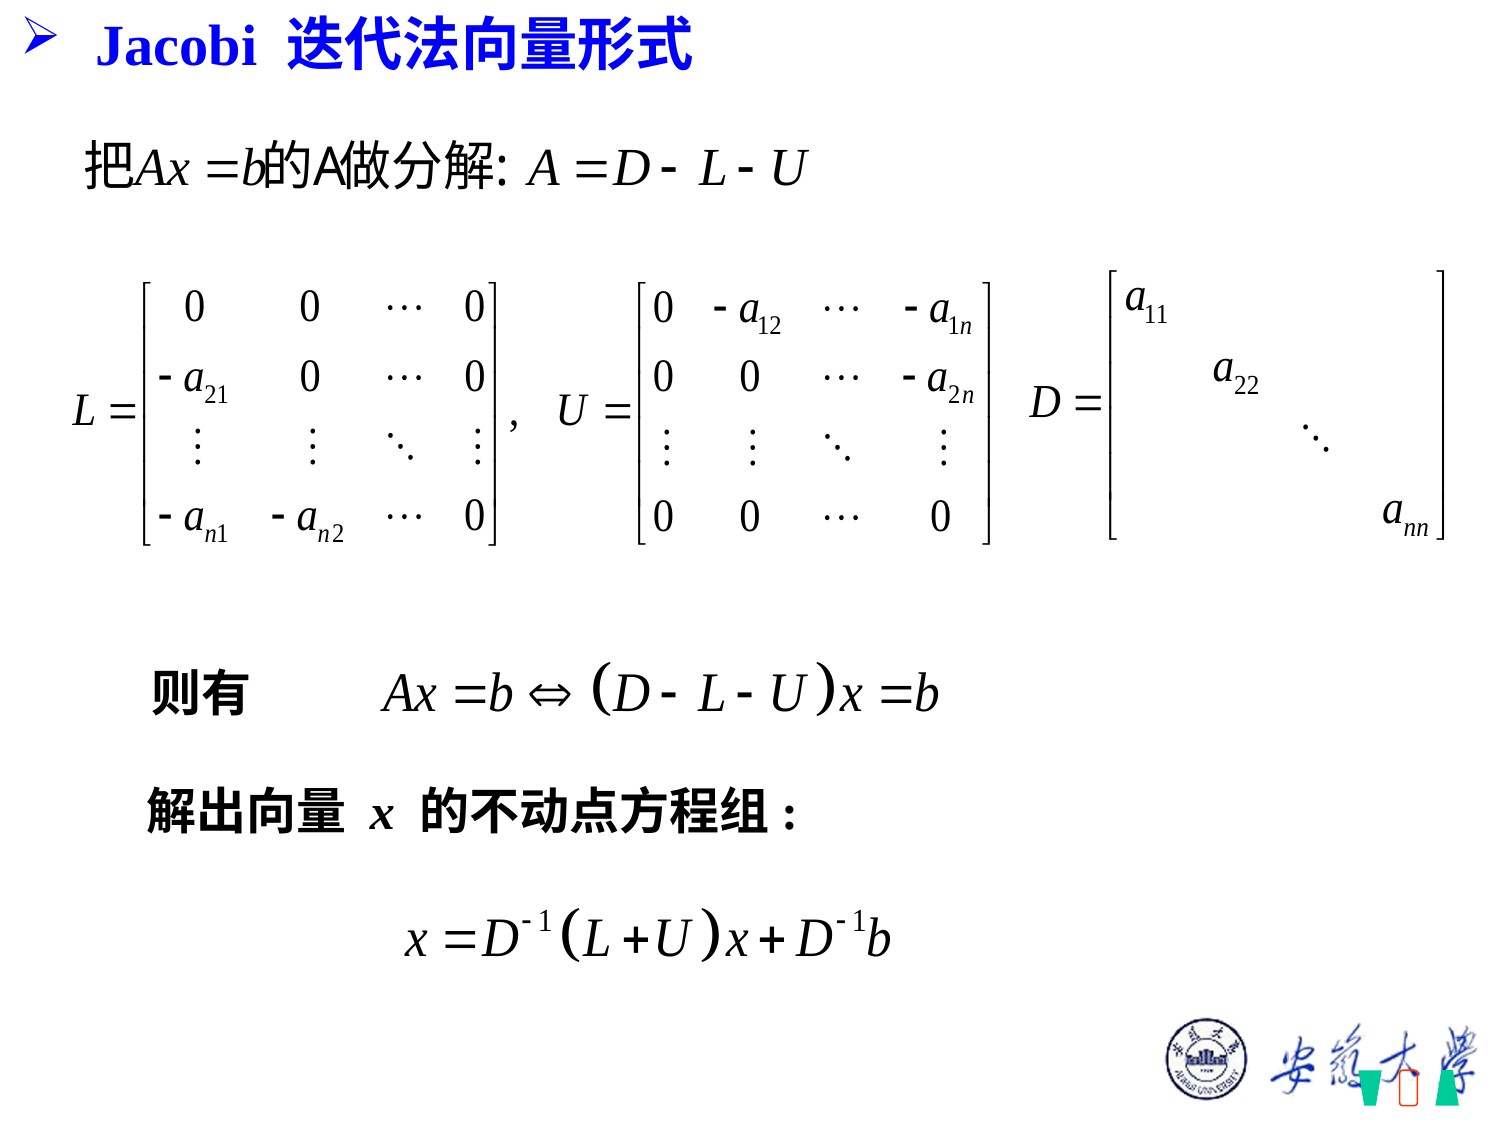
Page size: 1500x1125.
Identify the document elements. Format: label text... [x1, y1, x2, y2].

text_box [371, 650, 949, 744]
picture [1151, 985, 1500, 1125]
title 则有 [135, 629, 340, 755]
text_box [1399, 1070, 1418, 1106]
text_box [1435, 1070, 1459, 1106]
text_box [64, 271, 1005, 558]
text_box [77, 131, 821, 208]
text_box 解出向量 x 的不动点方程组: [132, 772, 1115, 847]
text_box Jacobi 迭代法向量形式 [5, 7, 892, 85]
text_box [1021, 259, 1471, 552]
text_box [1358, 1070, 1382, 1106]
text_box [395, 896, 902, 990]
